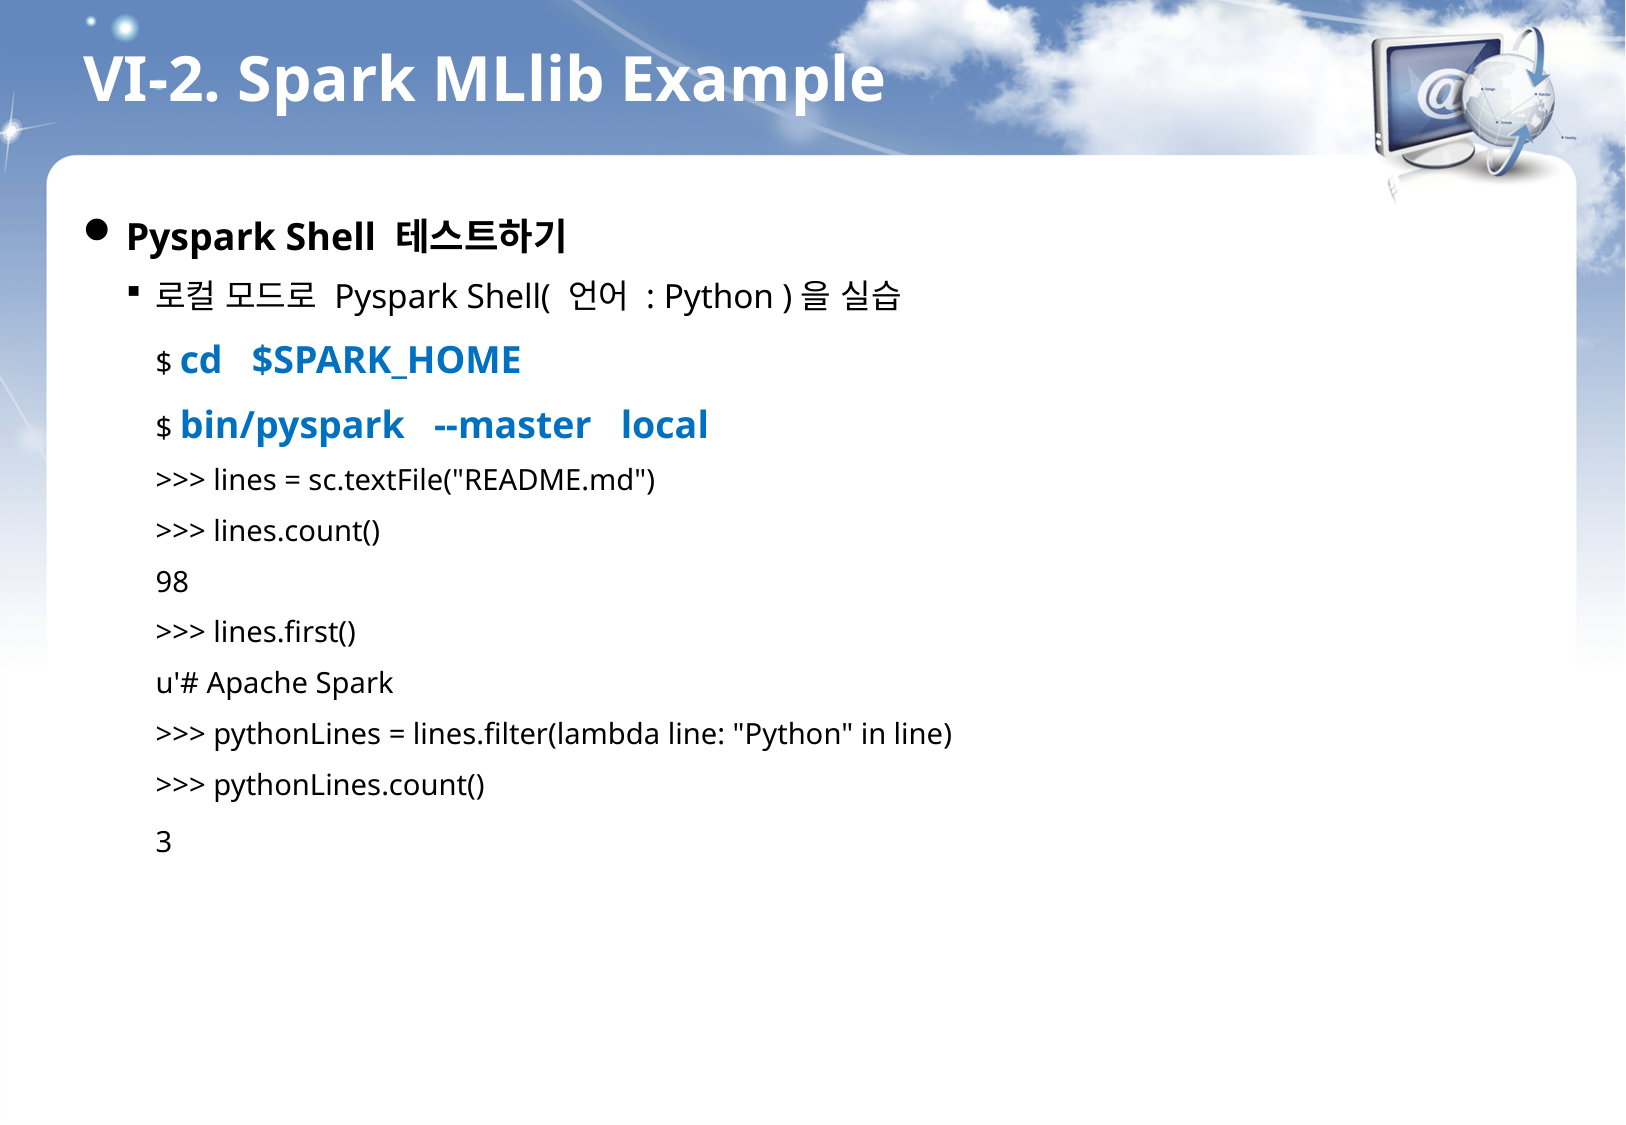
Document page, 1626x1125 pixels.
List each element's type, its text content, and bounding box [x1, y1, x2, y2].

title VI-2. Spark MLlib Example [68, 31, 1464, 138]
picture [0, 0, 1626, 1125]
text_box Pyspark Shell 테스트하기 로컬 모드로 Pyspark Shell( 언어 : Python )을 실습 $ cd $SPARK_HOME $ bin/pyspark --master local >>> lines = sc.textFile("README.md") >>> lines.count() 98 >>> lines.first() u'# Apache Spark >>> pythonLines = lines.filter(lambda line: "Python" in line) >>> pythonLines.count() 3 [68, 196, 1557, 866]
